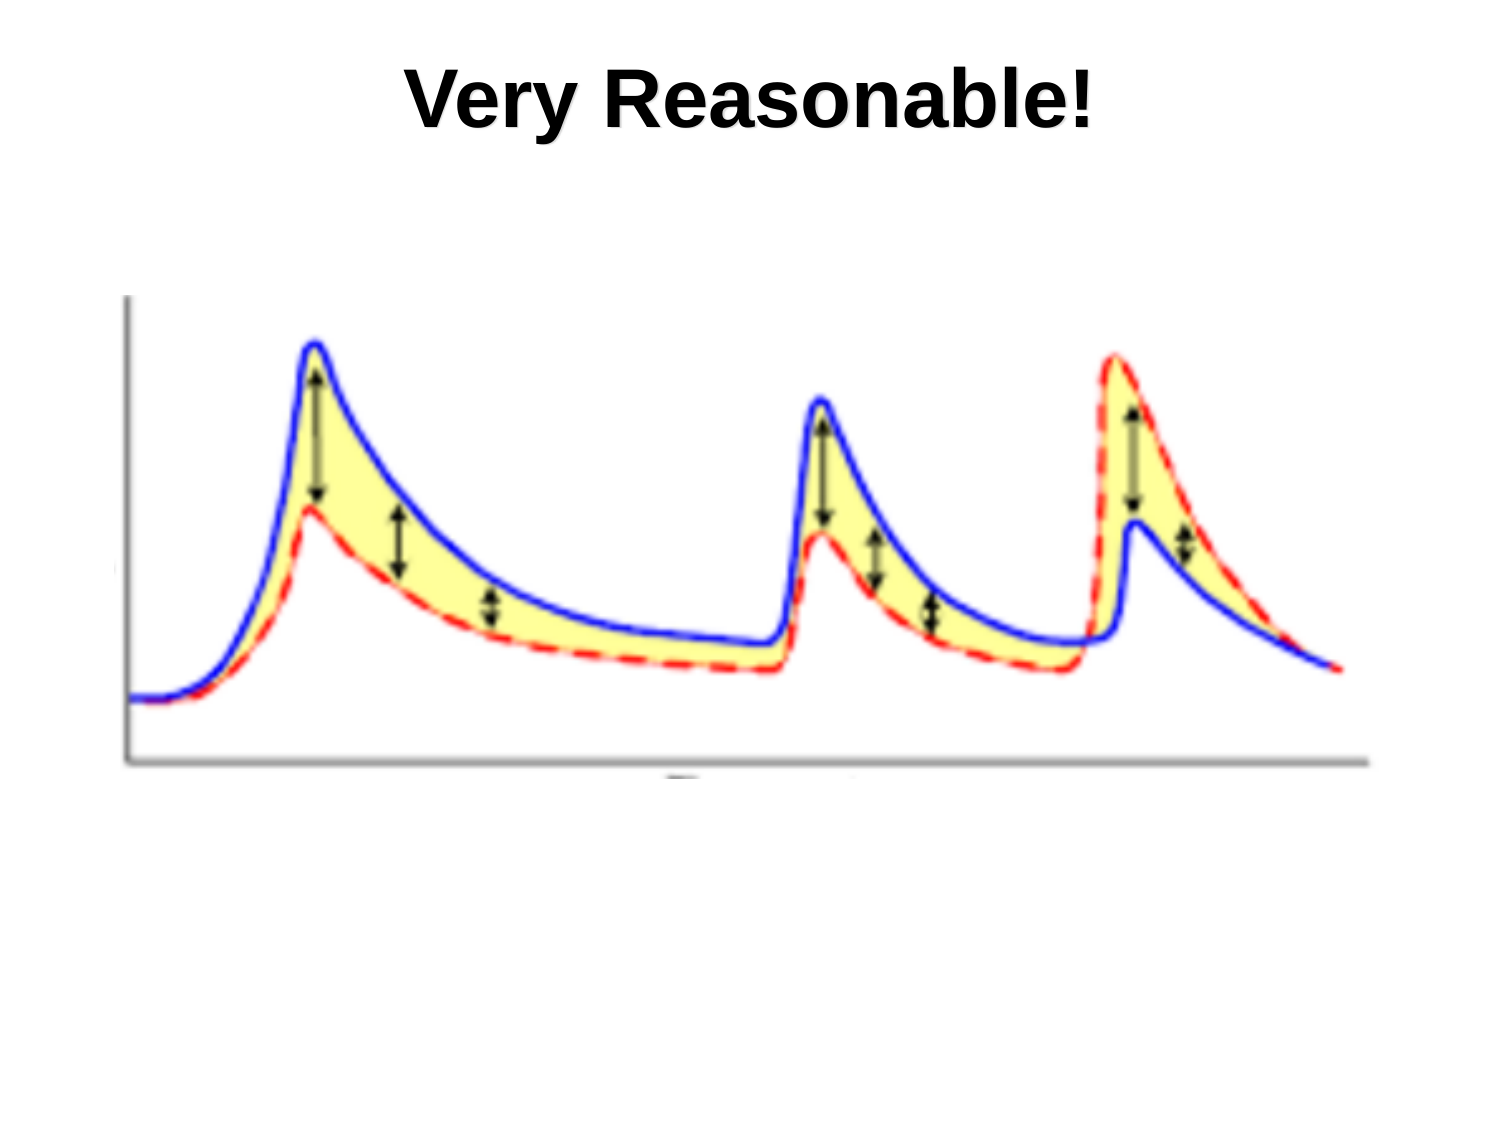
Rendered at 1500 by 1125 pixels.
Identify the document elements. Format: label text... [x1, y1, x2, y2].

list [114, 295, 1386, 780]
title Very Reasonable! [24, 24, 1476, 163]
